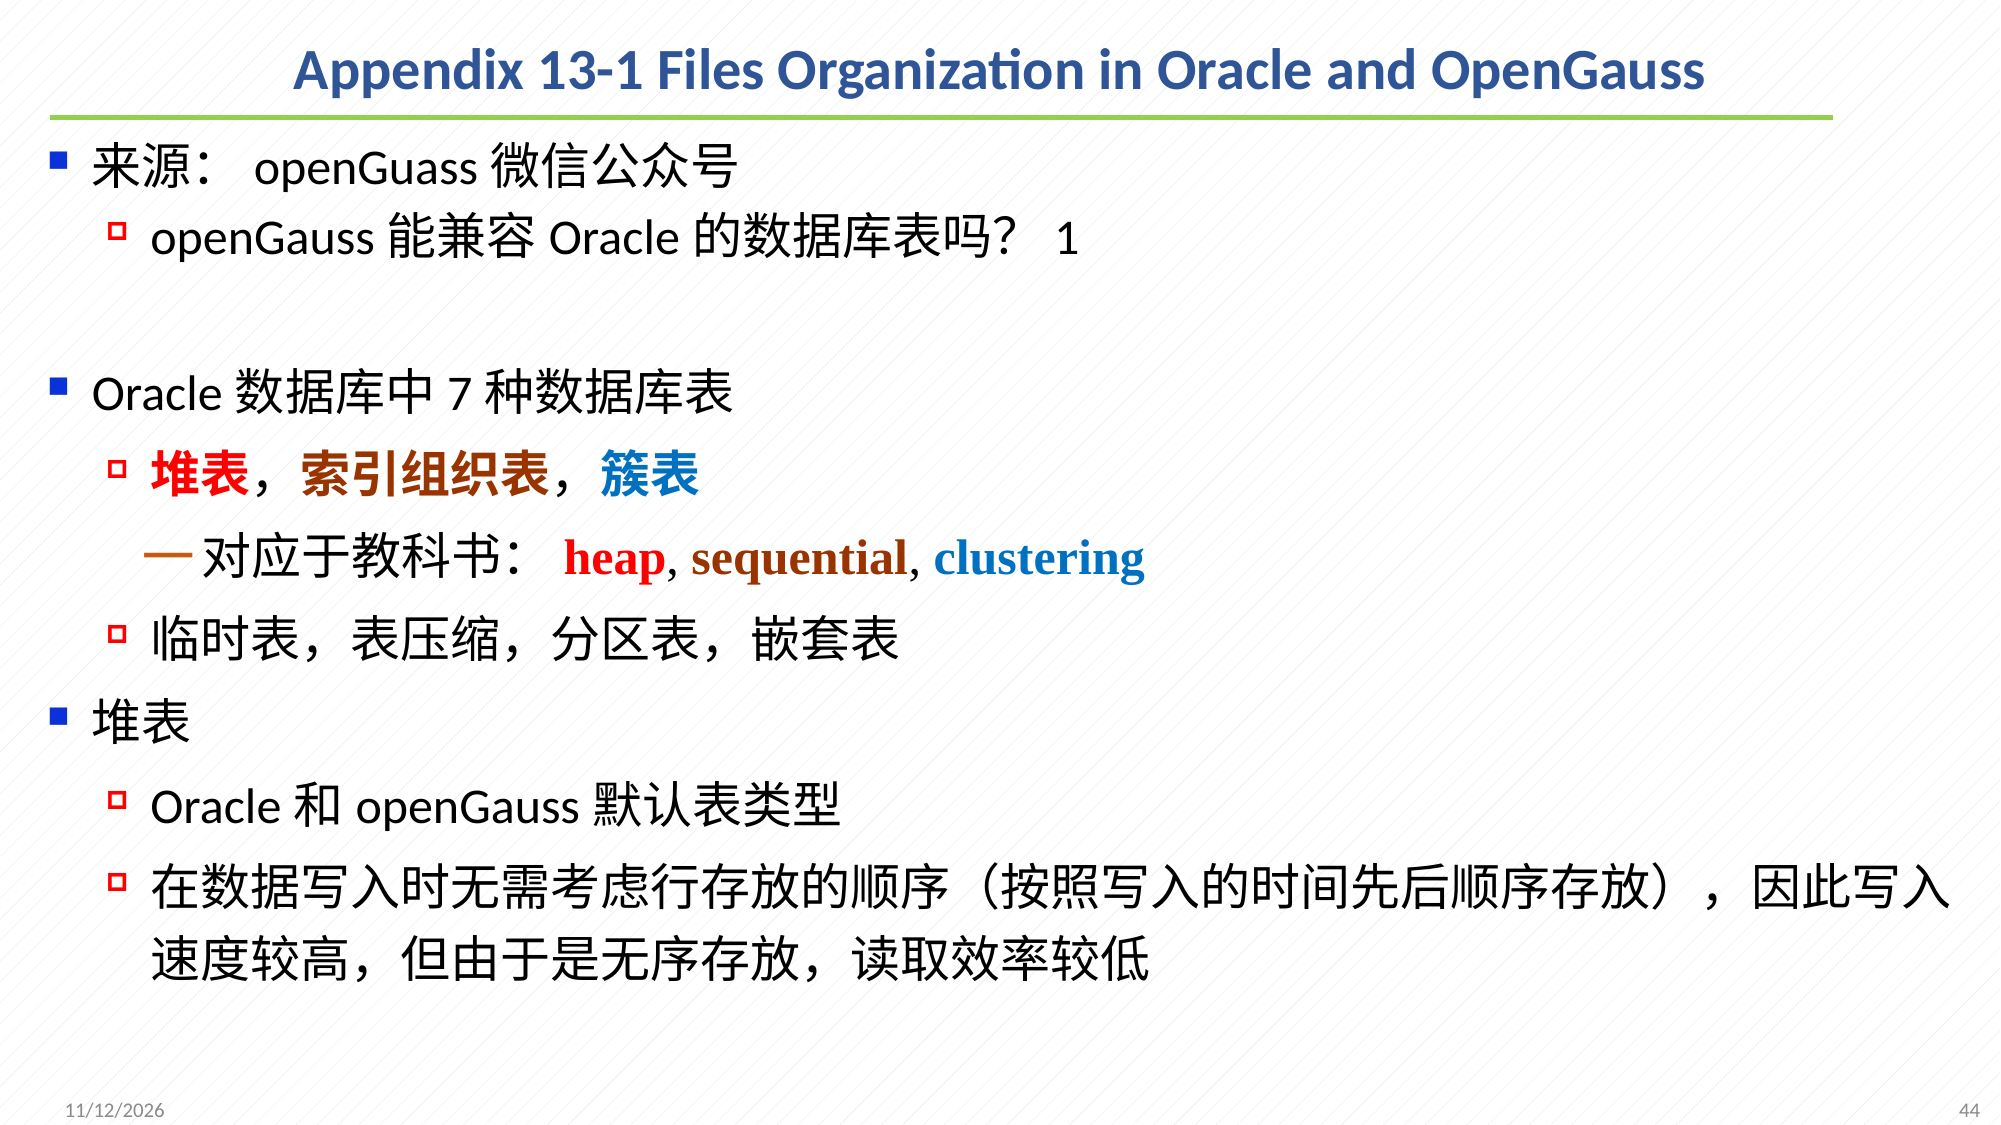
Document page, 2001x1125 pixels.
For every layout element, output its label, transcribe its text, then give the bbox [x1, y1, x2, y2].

title Appendix 13-1 Files Organization in Oracle and OpenGauss [50, 13, 1949, 126]
list 来源：openGuass微信公众号 openGauss能兼容Oracle的数据库表吗？1 Oracle数据库中7种数据库表 堆表，索引组织表，簇表 对应于教科书：heap, sequential, clustering 临时表，表压缩，分区表，嵌套表 堆表 Oracle和openGauss默认表类型 在数据写入时无需考虑行存放的顺序（按照写入的时间先后顺序存放），因此写入速度较高，但由于是无序存放，读取效率较低 [32, 126, 1974, 1081]
slide_number 44 [1545, 1079, 1996, 1125]
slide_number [49, 1079, 500, 1125]
